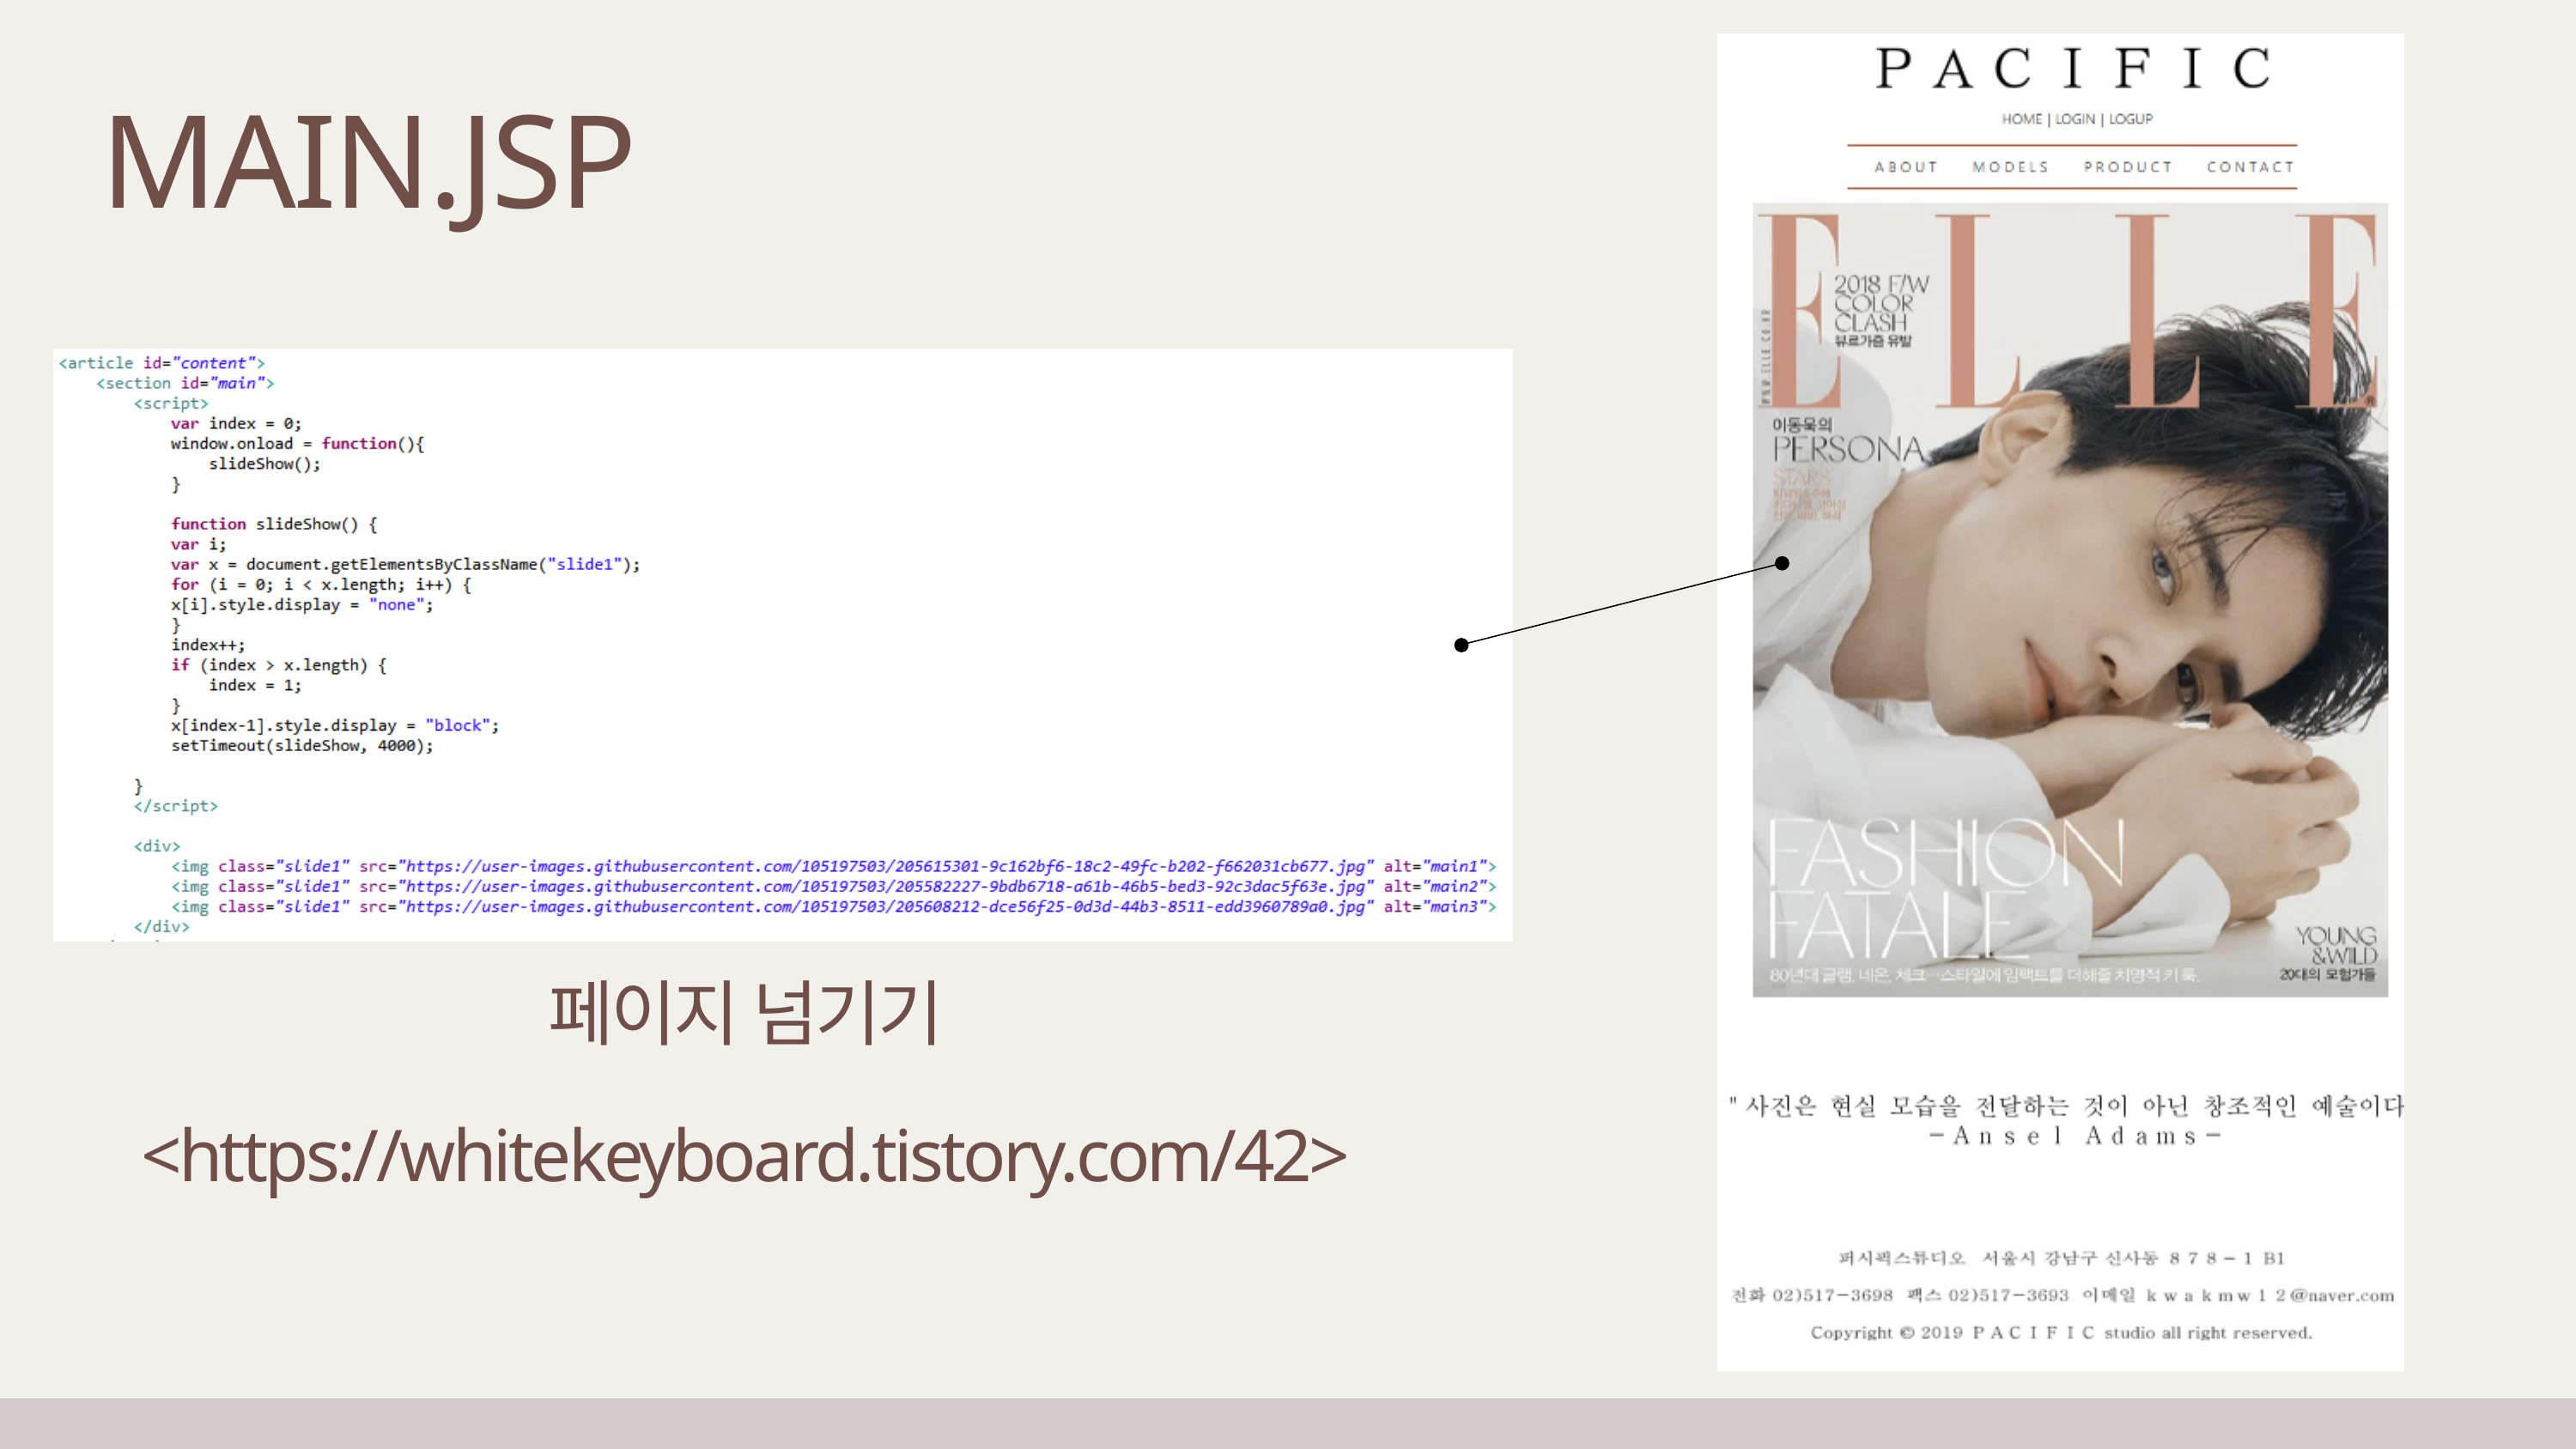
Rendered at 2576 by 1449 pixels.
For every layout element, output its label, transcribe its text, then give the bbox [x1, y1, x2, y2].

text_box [1455, 557, 1788, 652]
text_box 페이지 넘기기 <https://whitekeyboard.tistory.com/42> [0, 912, 1567, 1196]
picture [53, 348, 1513, 943]
text_box MAIN.JSP [100, 92, 1217, 234]
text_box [0, 1397, 2576, 1449]
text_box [1716, 33, 2405, 1373]
